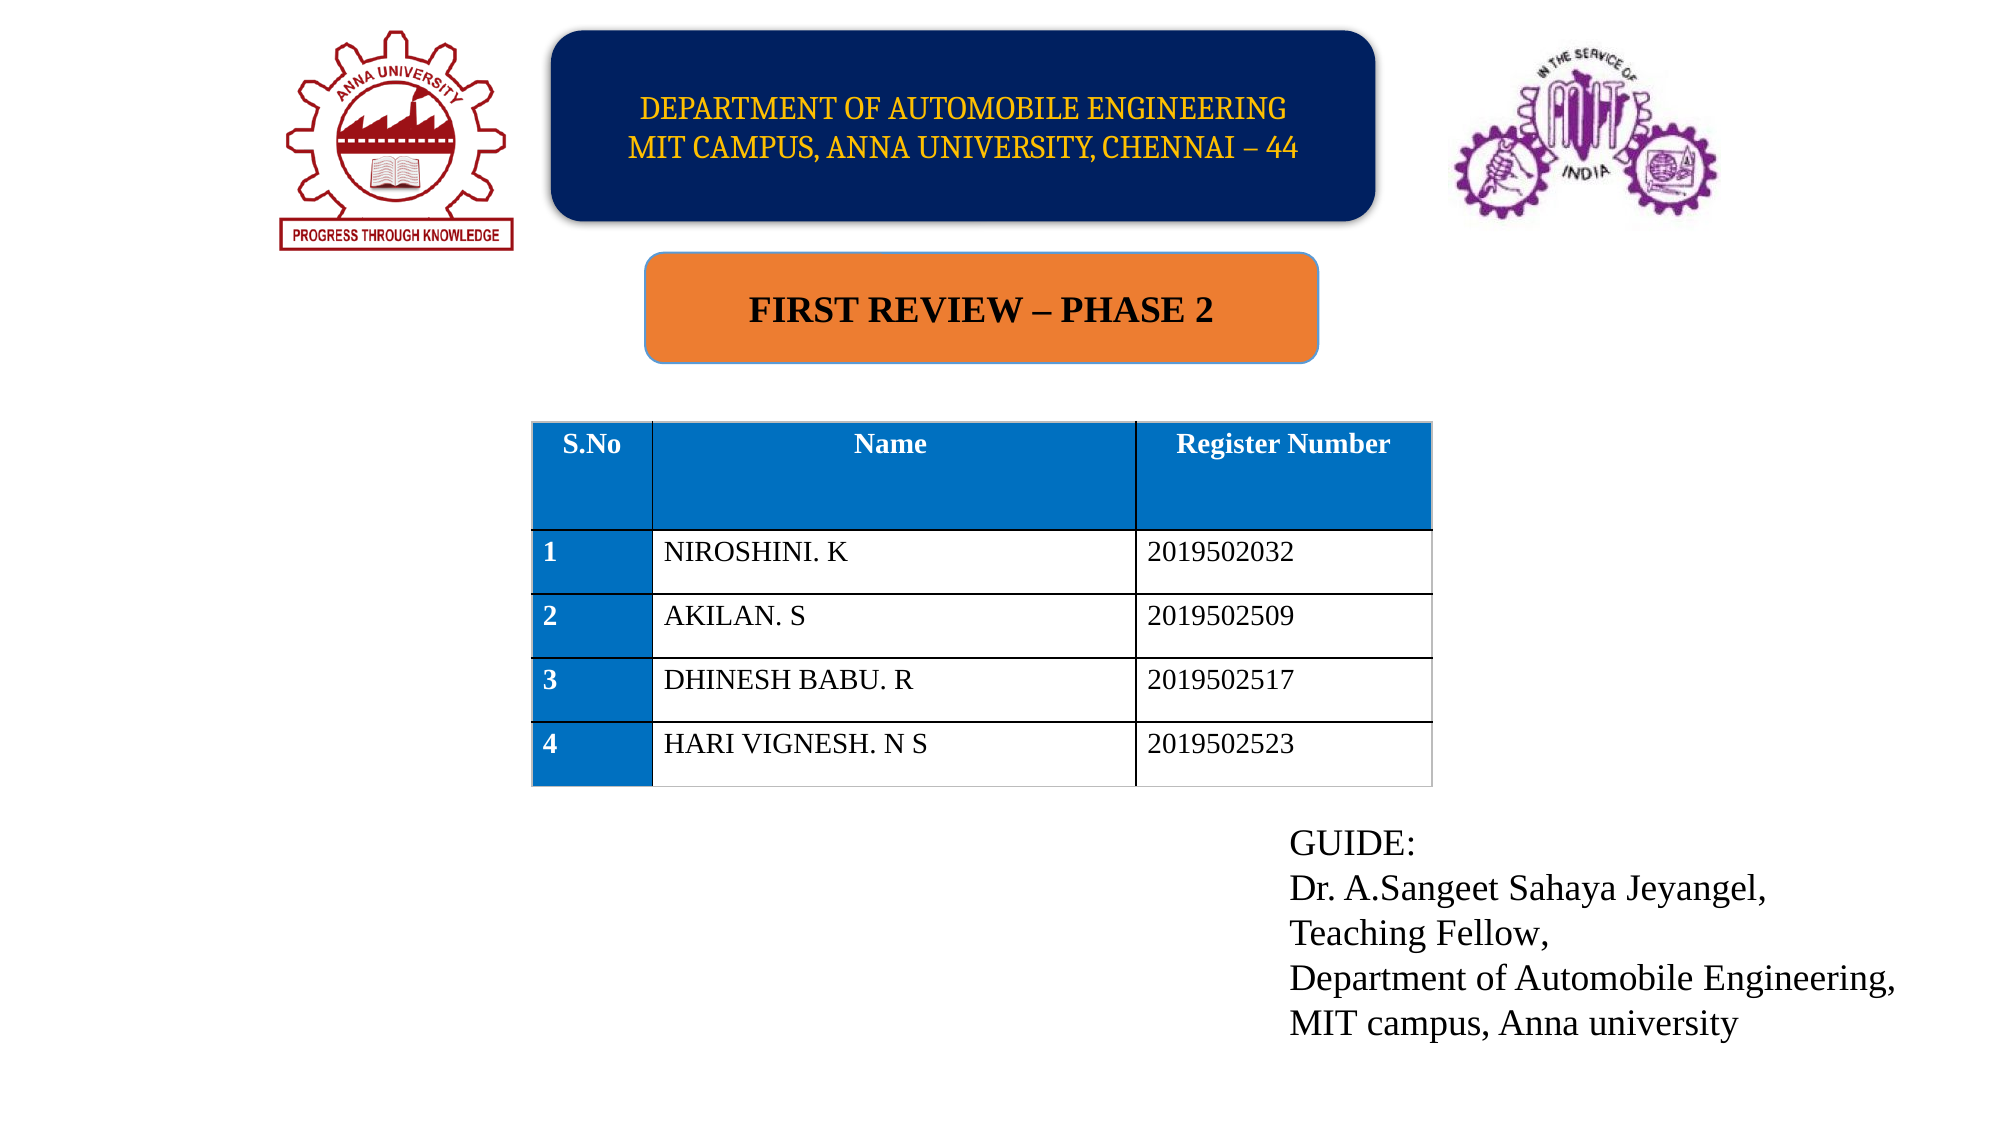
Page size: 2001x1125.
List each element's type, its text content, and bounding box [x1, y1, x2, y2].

table_cell 2019502509 [1137, 595, 1431, 657]
table_header Name [653, 423, 1135, 529]
text_box GUIDE: Dr. A.Sangeet Sahaya Jeyangel, Teaching Fellow, Department of Automobile Engineering, MIT campus, Anna university [1274, 810, 2000, 1096]
table_cell 3 [533, 659, 652, 721]
table_cell HARI VIGNESH. N S [653, 723, 1135, 786]
picture [1448, 31, 1721, 244]
picture [279, 30, 514, 251]
table_cell AKILAN. S [653, 595, 1135, 657]
table_header S.No [533, 423, 652, 529]
table_cell DHINESH BABU. R [653, 659, 1135, 721]
text_box DEPARTMENT OF AUTOMOBILE ENGINEERING MIT CAMPUS, ANNA UNIVERSITY, CHENNAI – 44 [550, 30, 1376, 222]
table_cell 2019502523 [1137, 723, 1431, 786]
table_cell 4 [533, 723, 652, 786]
text_box FIRST REVIEW – PHASE 2 [644, 251, 1320, 365]
table_header Register Number [1137, 423, 1431, 529]
table_cell 2019502517 [1137, 659, 1431, 721]
table_cell 2019502032 [1137, 531, 1431, 593]
table_cell 1 [533, 531, 652, 593]
table_cell 2 [533, 595, 652, 657]
table_cell NIROSHINI. K [653, 531, 1135, 593]
